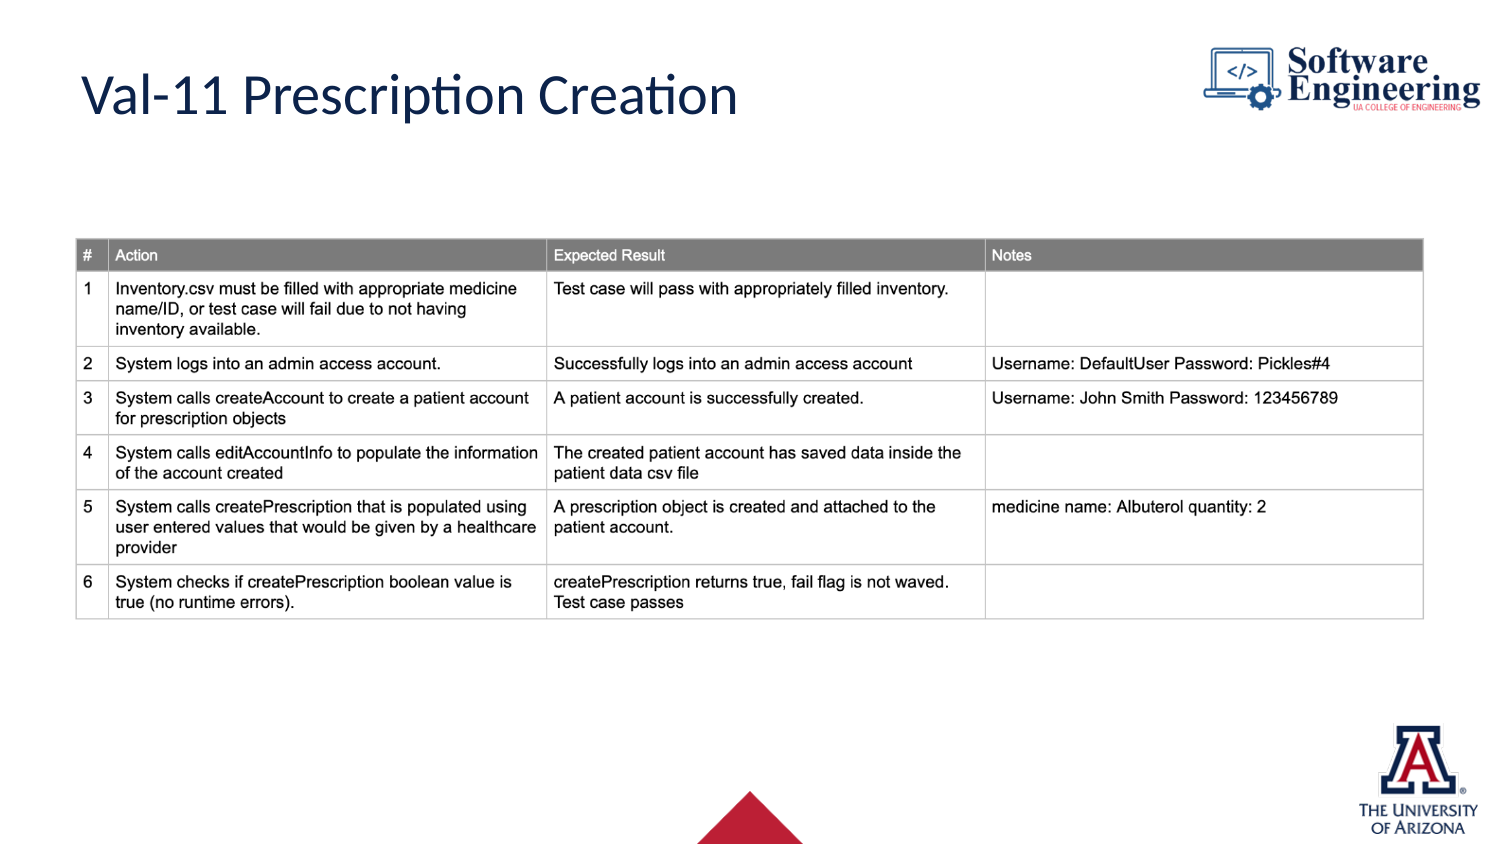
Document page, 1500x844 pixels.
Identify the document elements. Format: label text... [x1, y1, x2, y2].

picture [1359, 723, 1478, 834]
picture [697, 791, 803, 844]
picture [1191, 36, 1490, 118]
title Val-11 Prescription Creation [75, 48, 1425, 135]
picture [74, 235, 1426, 625]
